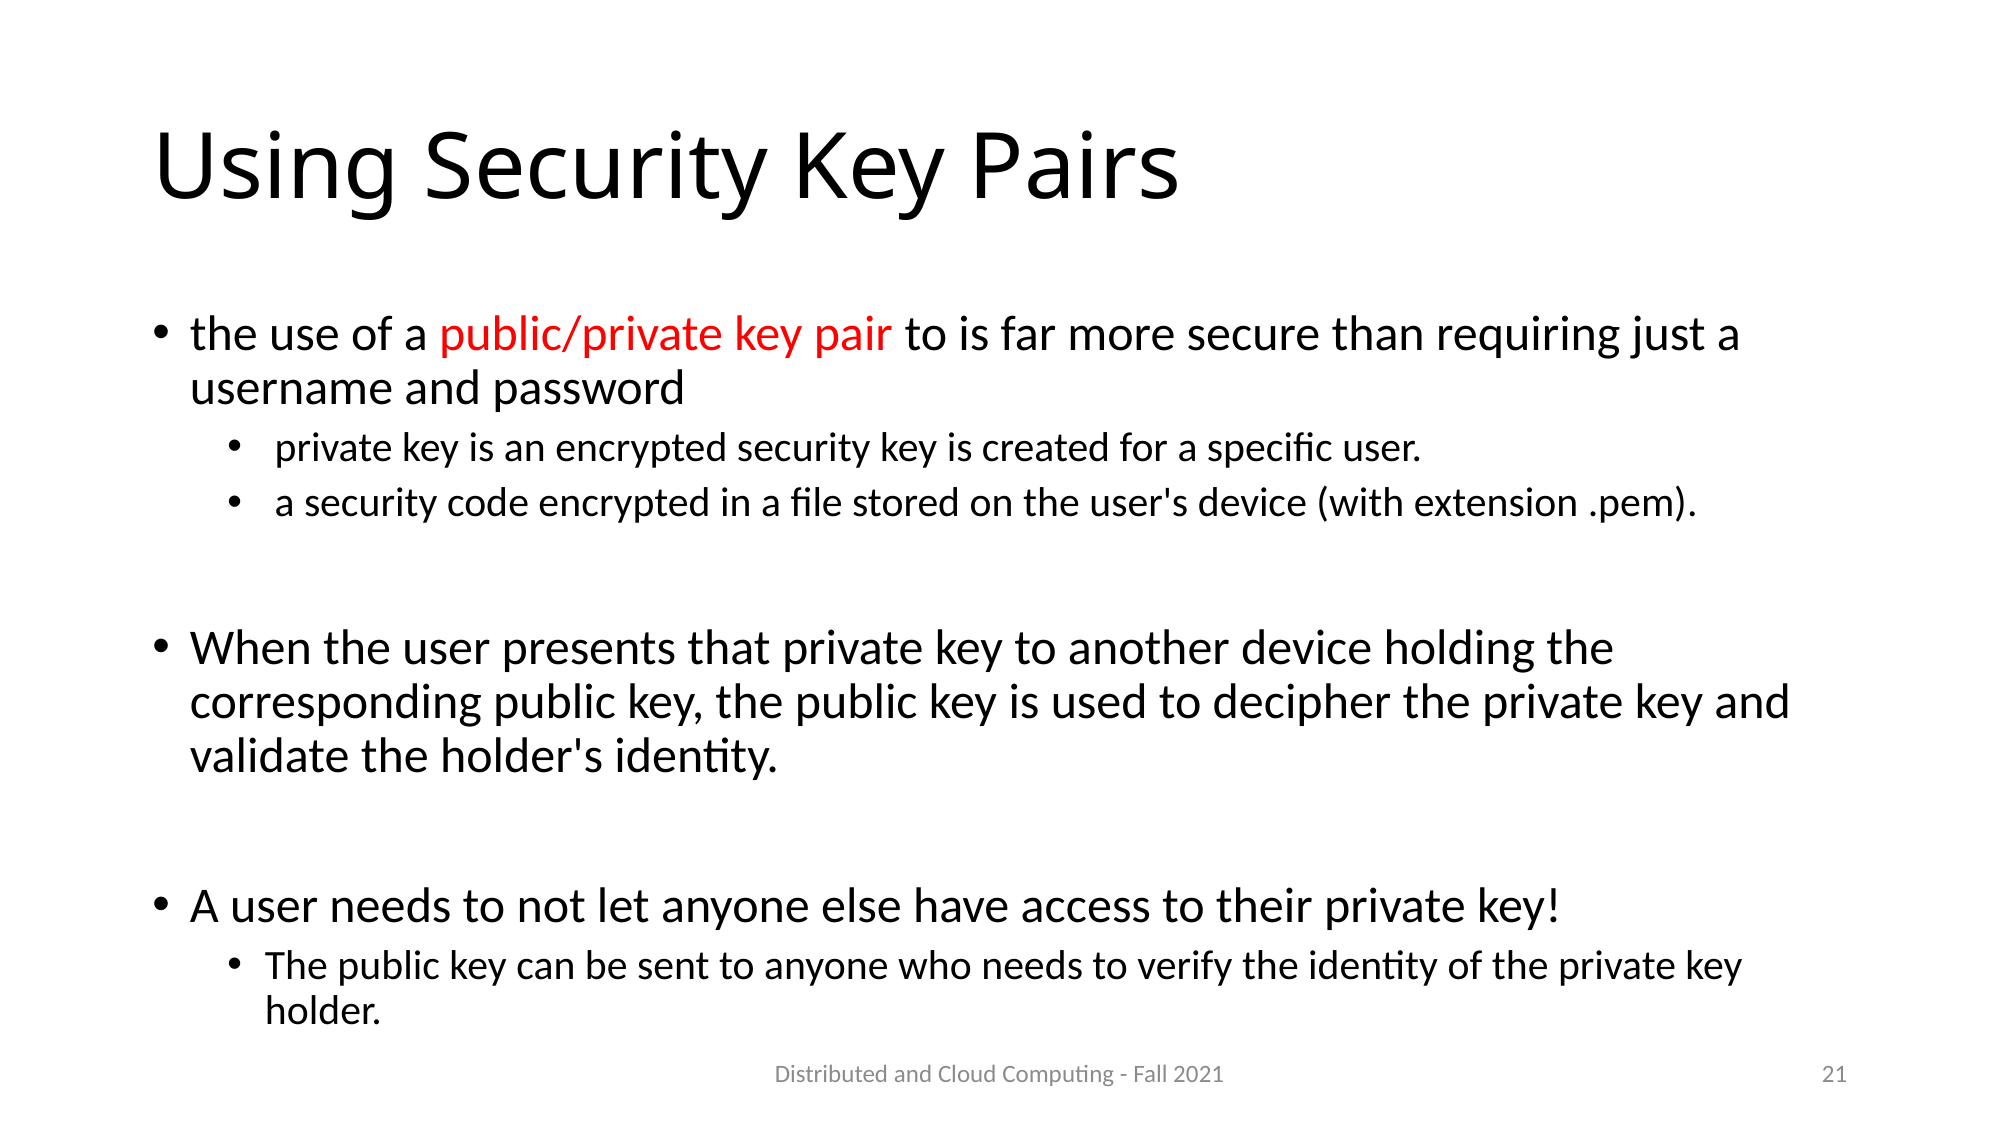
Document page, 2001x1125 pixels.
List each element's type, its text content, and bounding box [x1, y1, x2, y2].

footer Distributed and Cloud Computing - Fall 2021 [662, 1042, 1338, 1103]
slide_number 21 [1412, 1042, 1863, 1103]
title Using Security Key Pairs [137, 59, 1863, 278]
list the use of a public/private key pair to is far more secure than requiring just a username and password private key is an encrypted security key is created for a specific user. a security code encrypted in a file stored on the user's device (with extension .pem). When the user presents that private key to another device holding the corresponding public key, the public key is used to decipher the private key and validate the holder's identity. A user needs to not let anyone else have access to their private key! The public key can be sent to anyone who needs to verify the identity of the private key holder. [137, 299, 1863, 1014]
